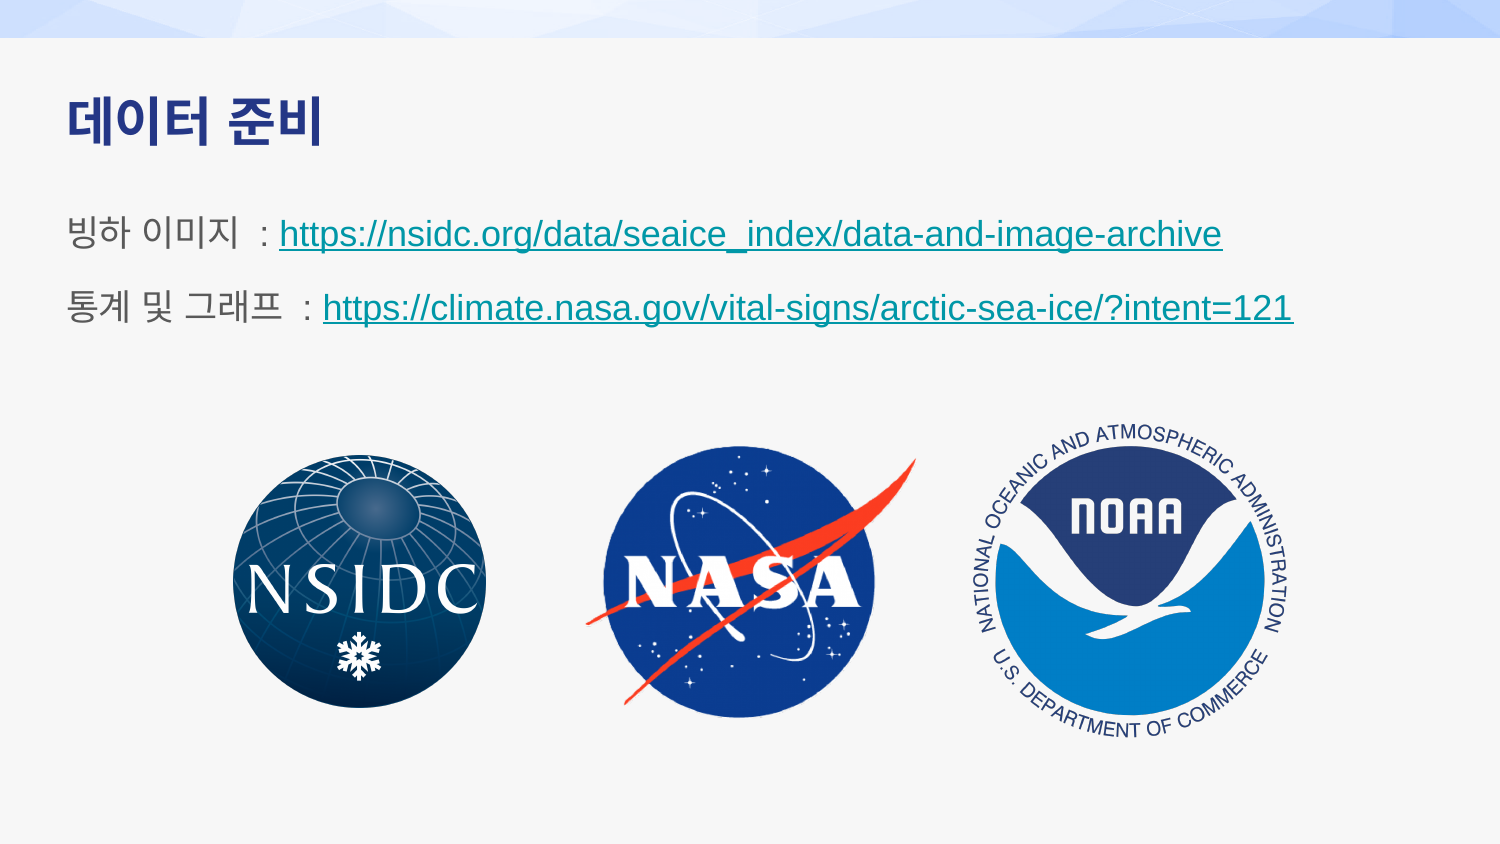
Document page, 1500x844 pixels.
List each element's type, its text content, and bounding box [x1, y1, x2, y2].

picture [233, 455, 486, 708]
picture [0, 0, 1500, 38]
picture [526, 353, 1287, 810]
list 빙하 이미지 : https://nsidc.org/data/seaice_index/data-and-image-archive 통계 및 그래프 : https://climate.nasa.gov/vital-signs/arctic-sea-ice/?intent=121 [51, 189, 1449, 344]
title 데이터 준비 [51, 72, 1449, 167]
